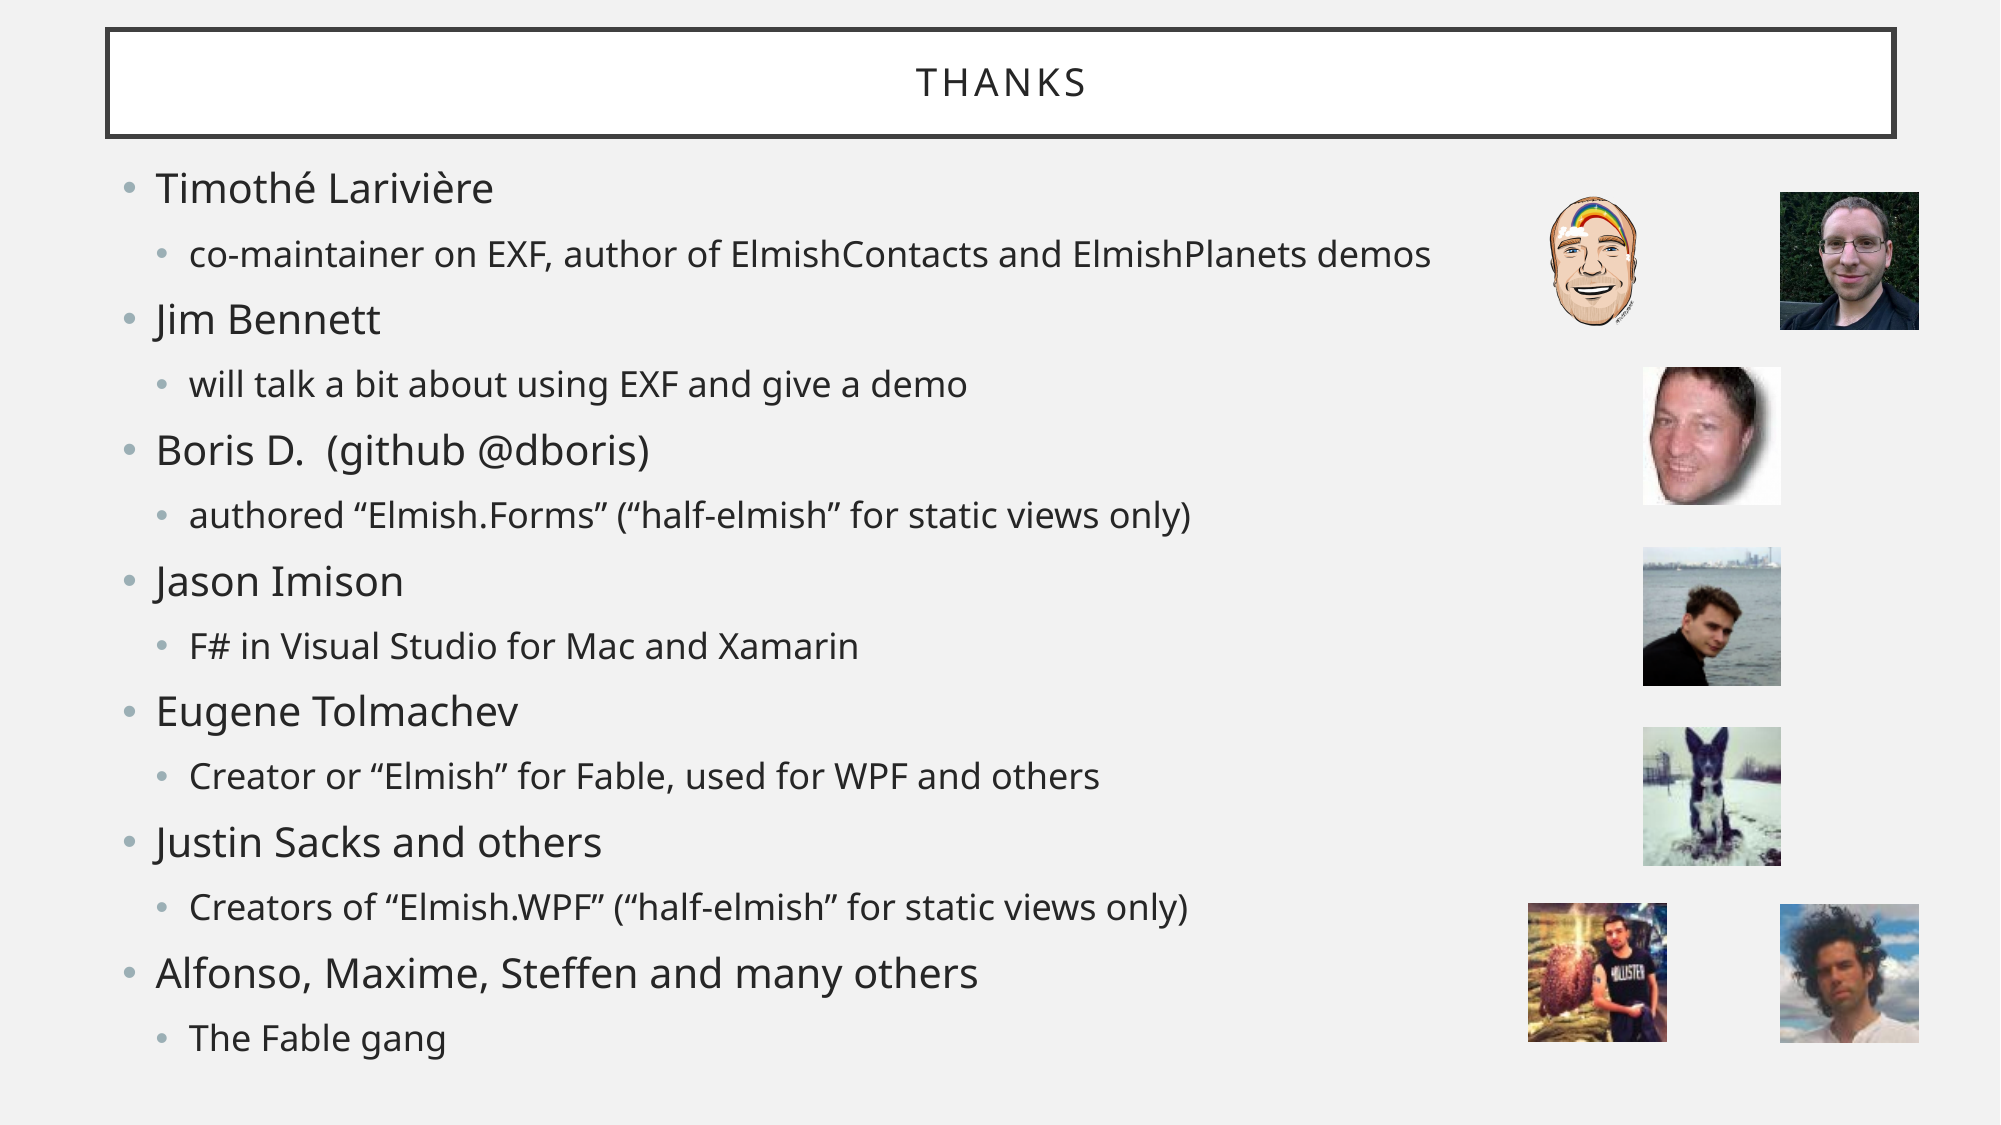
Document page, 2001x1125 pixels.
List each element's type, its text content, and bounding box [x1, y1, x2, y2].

picture [1643, 727, 1781, 866]
picture [1643, 367, 1781, 505]
picture [1529, 192, 1668, 330]
picture [1780, 904, 1919, 1043]
picture [1643, 547, 1781, 686]
title thanks [105, 27, 1897, 139]
list Timothé Larivière co-maintainer on EXF, author of ElmishContacts and ElmishPlanets demos Jim Bennett will talk a bit about using EXF and give a demo Boris D. (github @dboris) authored “Elmish.Forms” (“half-elmish” for static views only) Jason Imison F# in Visual Studio for Mac and Xamarin Eugene Tolmachev Creator or “Elmish” for Fable, used for WPF and others Justin Sacks and others Creators of “Elmish.WPF” (“half-elmish” for static views only) Alfonso, Maxime, Steffen and many others The Fable gang [107, 152, 1895, 1078]
picture [1780, 192, 1919, 330]
picture [1528, 903, 1667, 1042]
